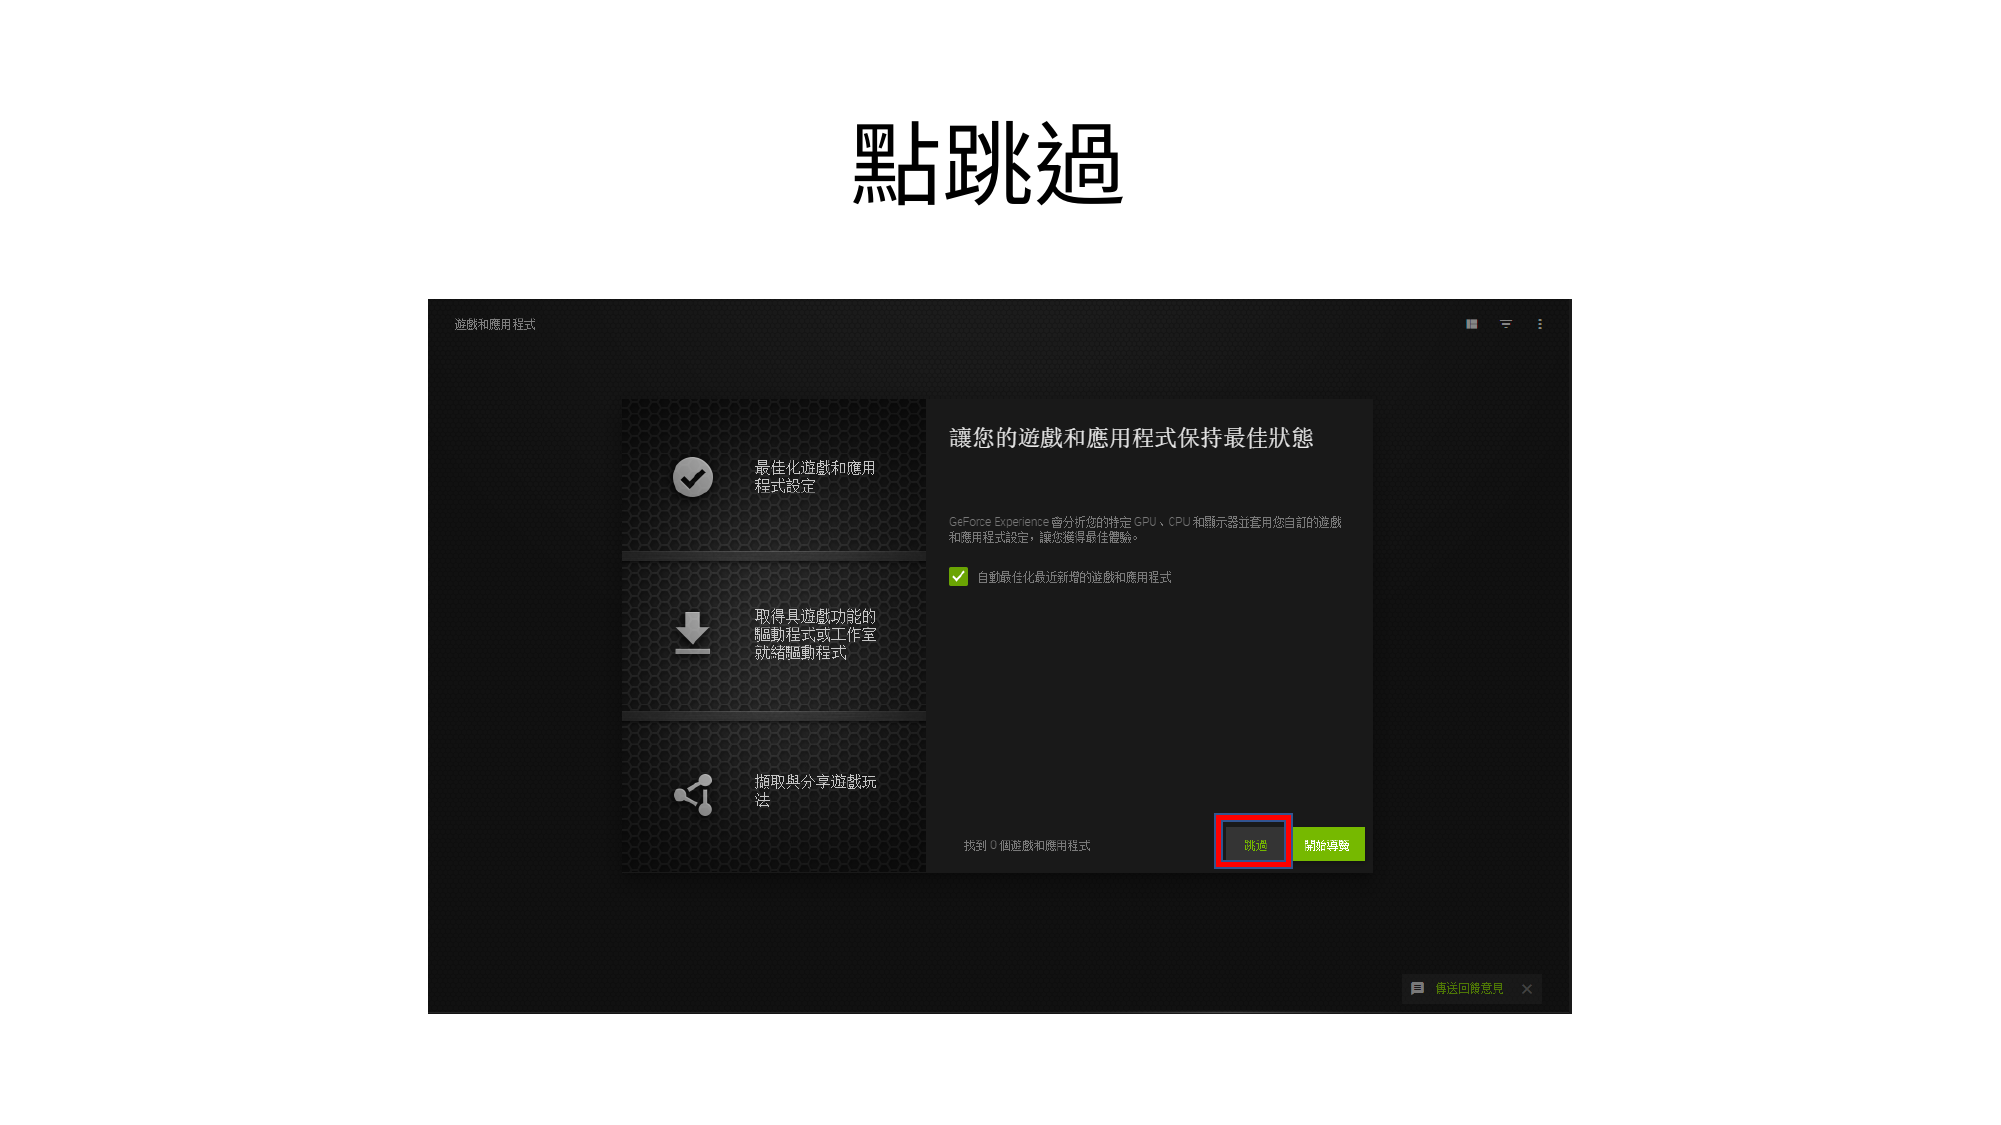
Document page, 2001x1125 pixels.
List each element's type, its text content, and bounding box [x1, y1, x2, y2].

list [428, 299, 1572, 1014]
title 點跳過 [137, 59, 1863, 278]
